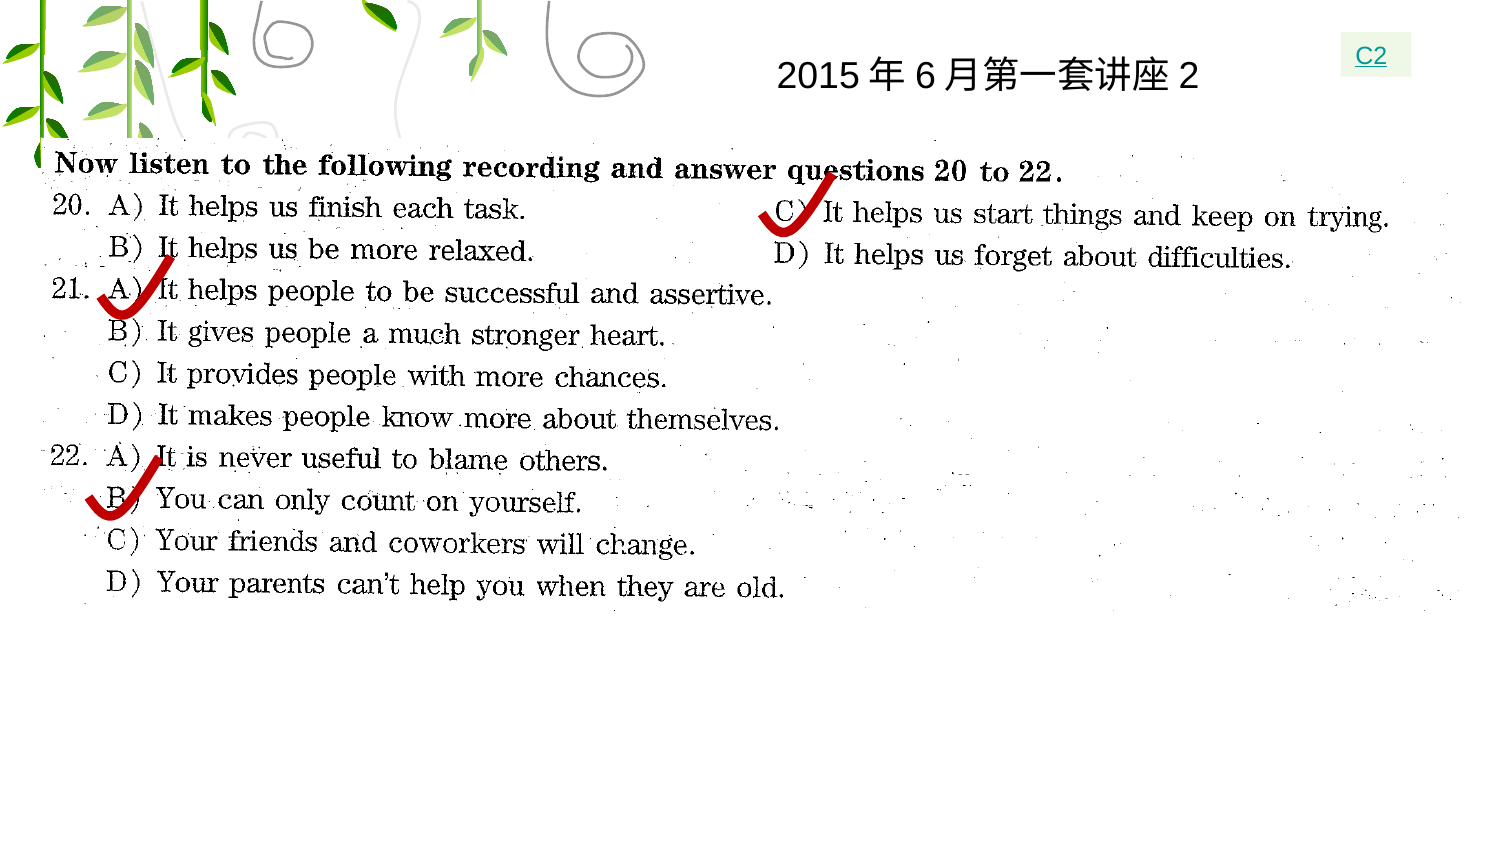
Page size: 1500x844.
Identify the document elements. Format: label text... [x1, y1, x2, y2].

picture [40, 138, 1462, 612]
text_box C2 [1340, 32, 1412, 77]
text_box 2015年6月第一套讲座2 [761, 43, 1235, 104]
